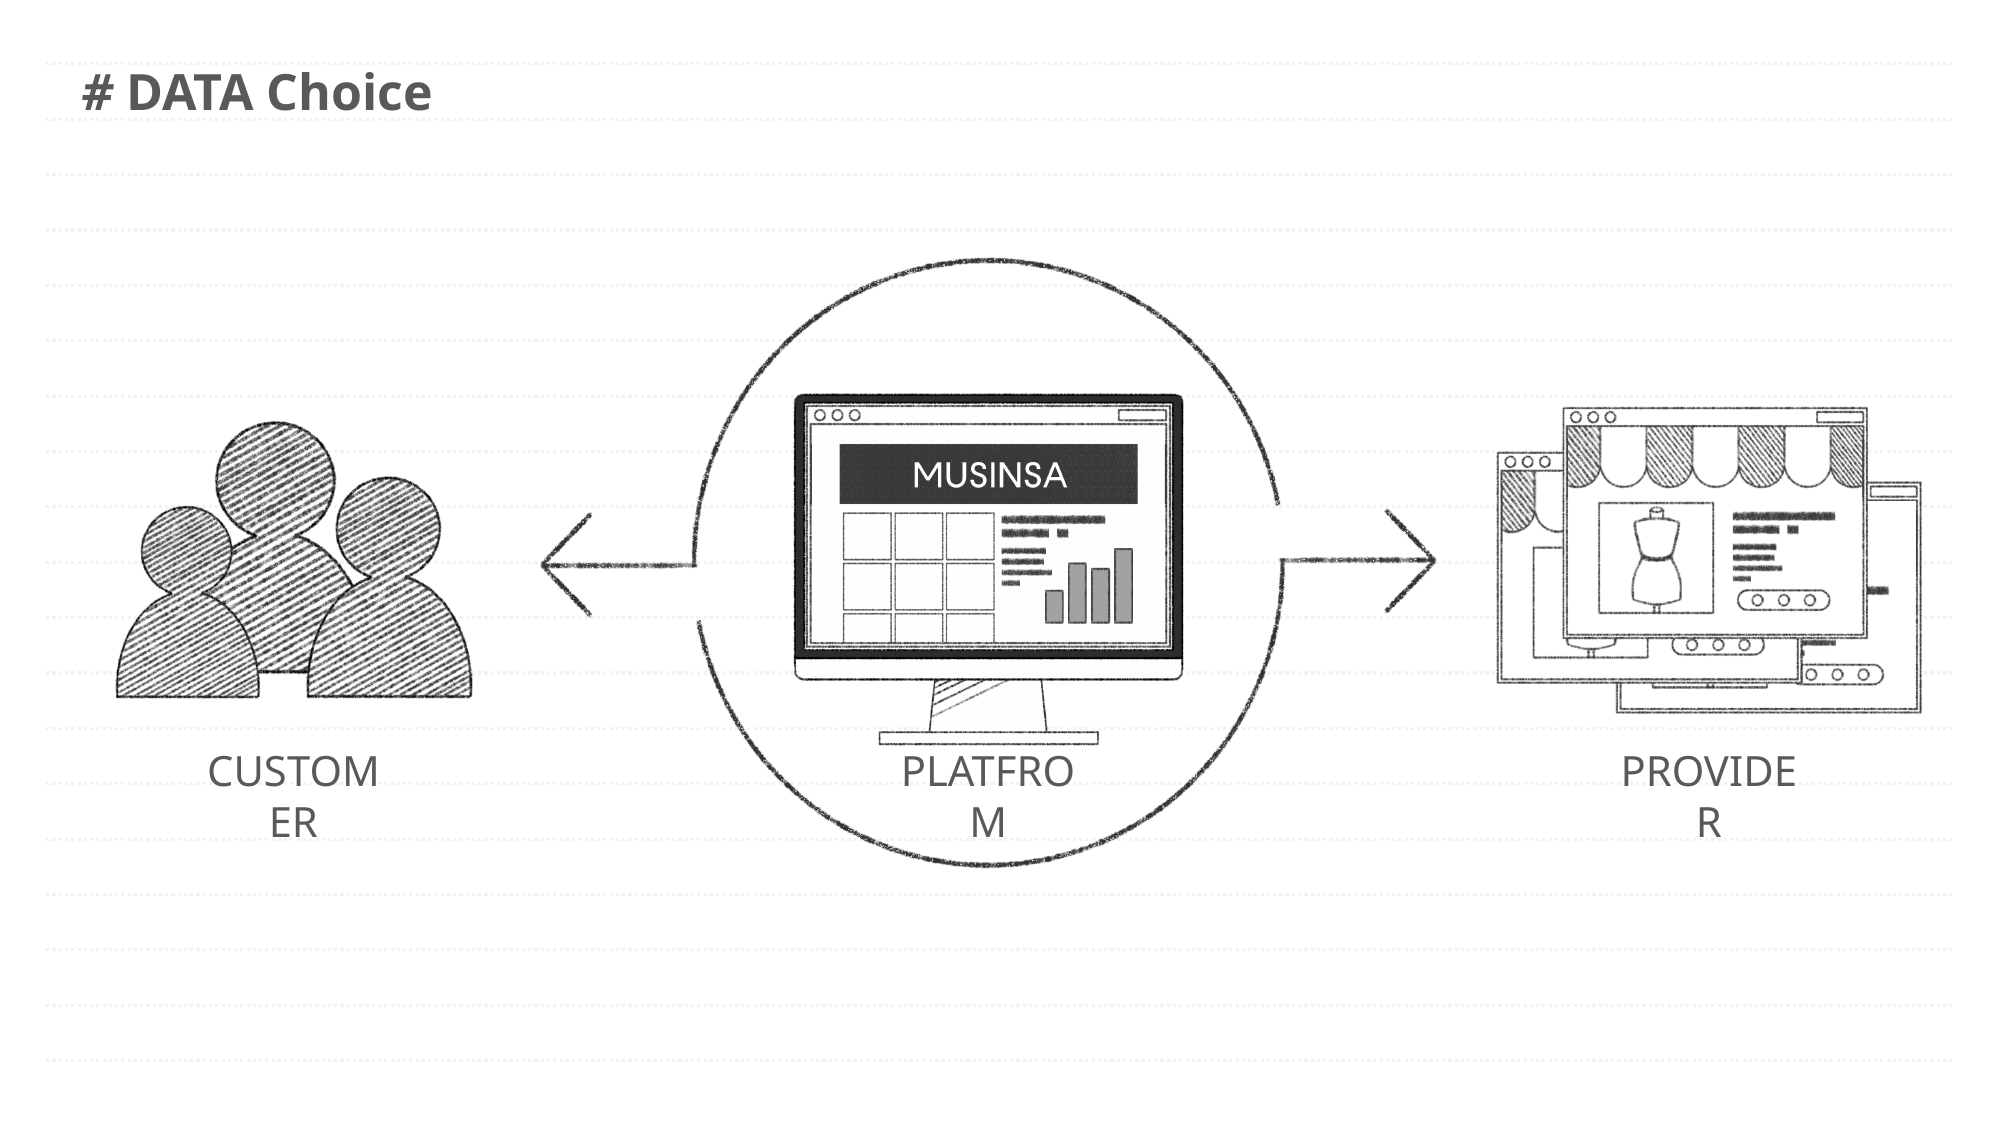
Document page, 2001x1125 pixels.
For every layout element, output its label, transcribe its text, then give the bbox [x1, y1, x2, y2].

text_box # DATA Choice [66, 53, 989, 129]
picture [538, 256, 1438, 869]
text_box PROVIDER [1596, 737, 1821, 853]
picture [113, 420, 474, 699]
text_box CUSTOMER [181, 737, 406, 853]
picture [1496, 406, 1922, 715]
